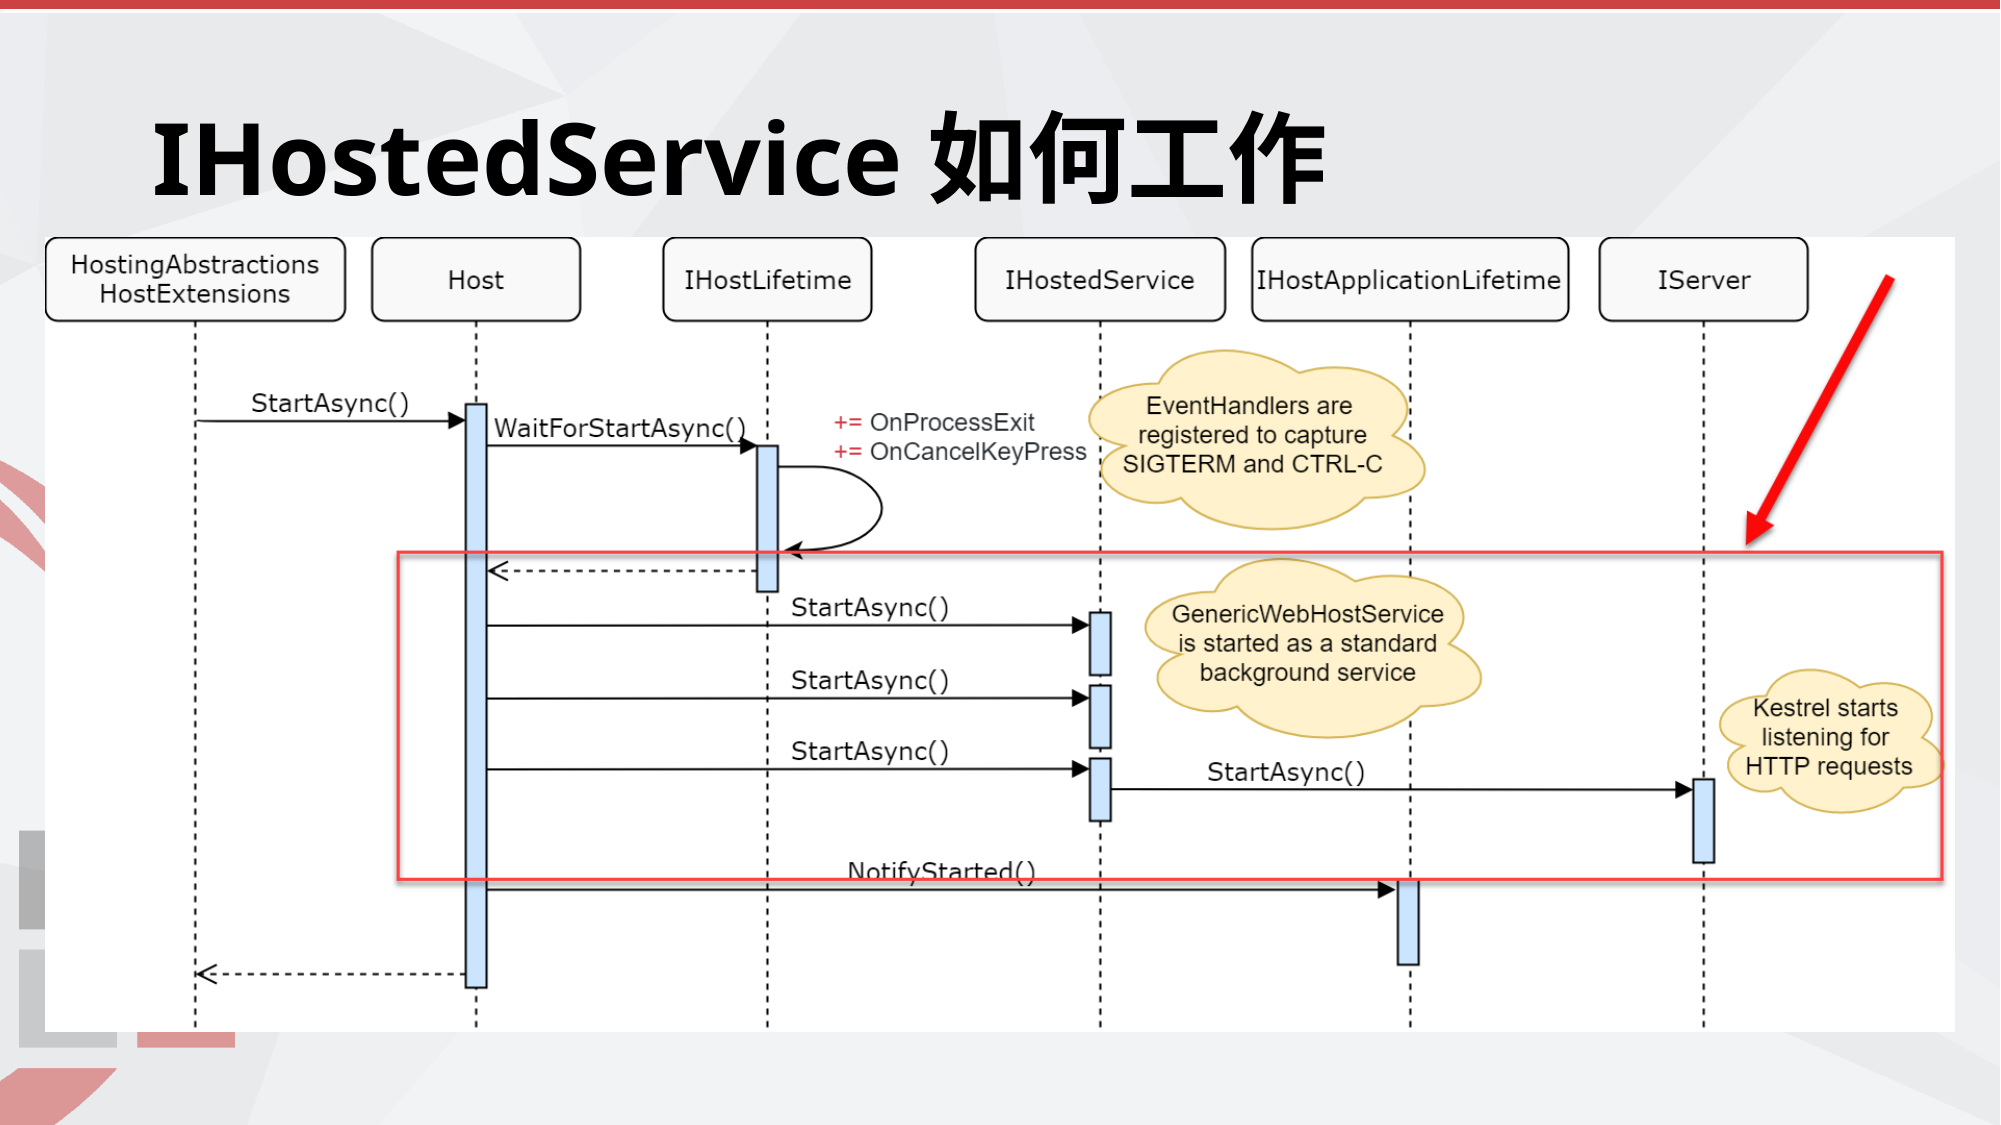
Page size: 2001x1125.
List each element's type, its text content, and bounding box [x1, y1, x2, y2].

title IHostedService如何工作 [123, 60, 1877, 223]
picture [0, 237, 1955, 1125]
